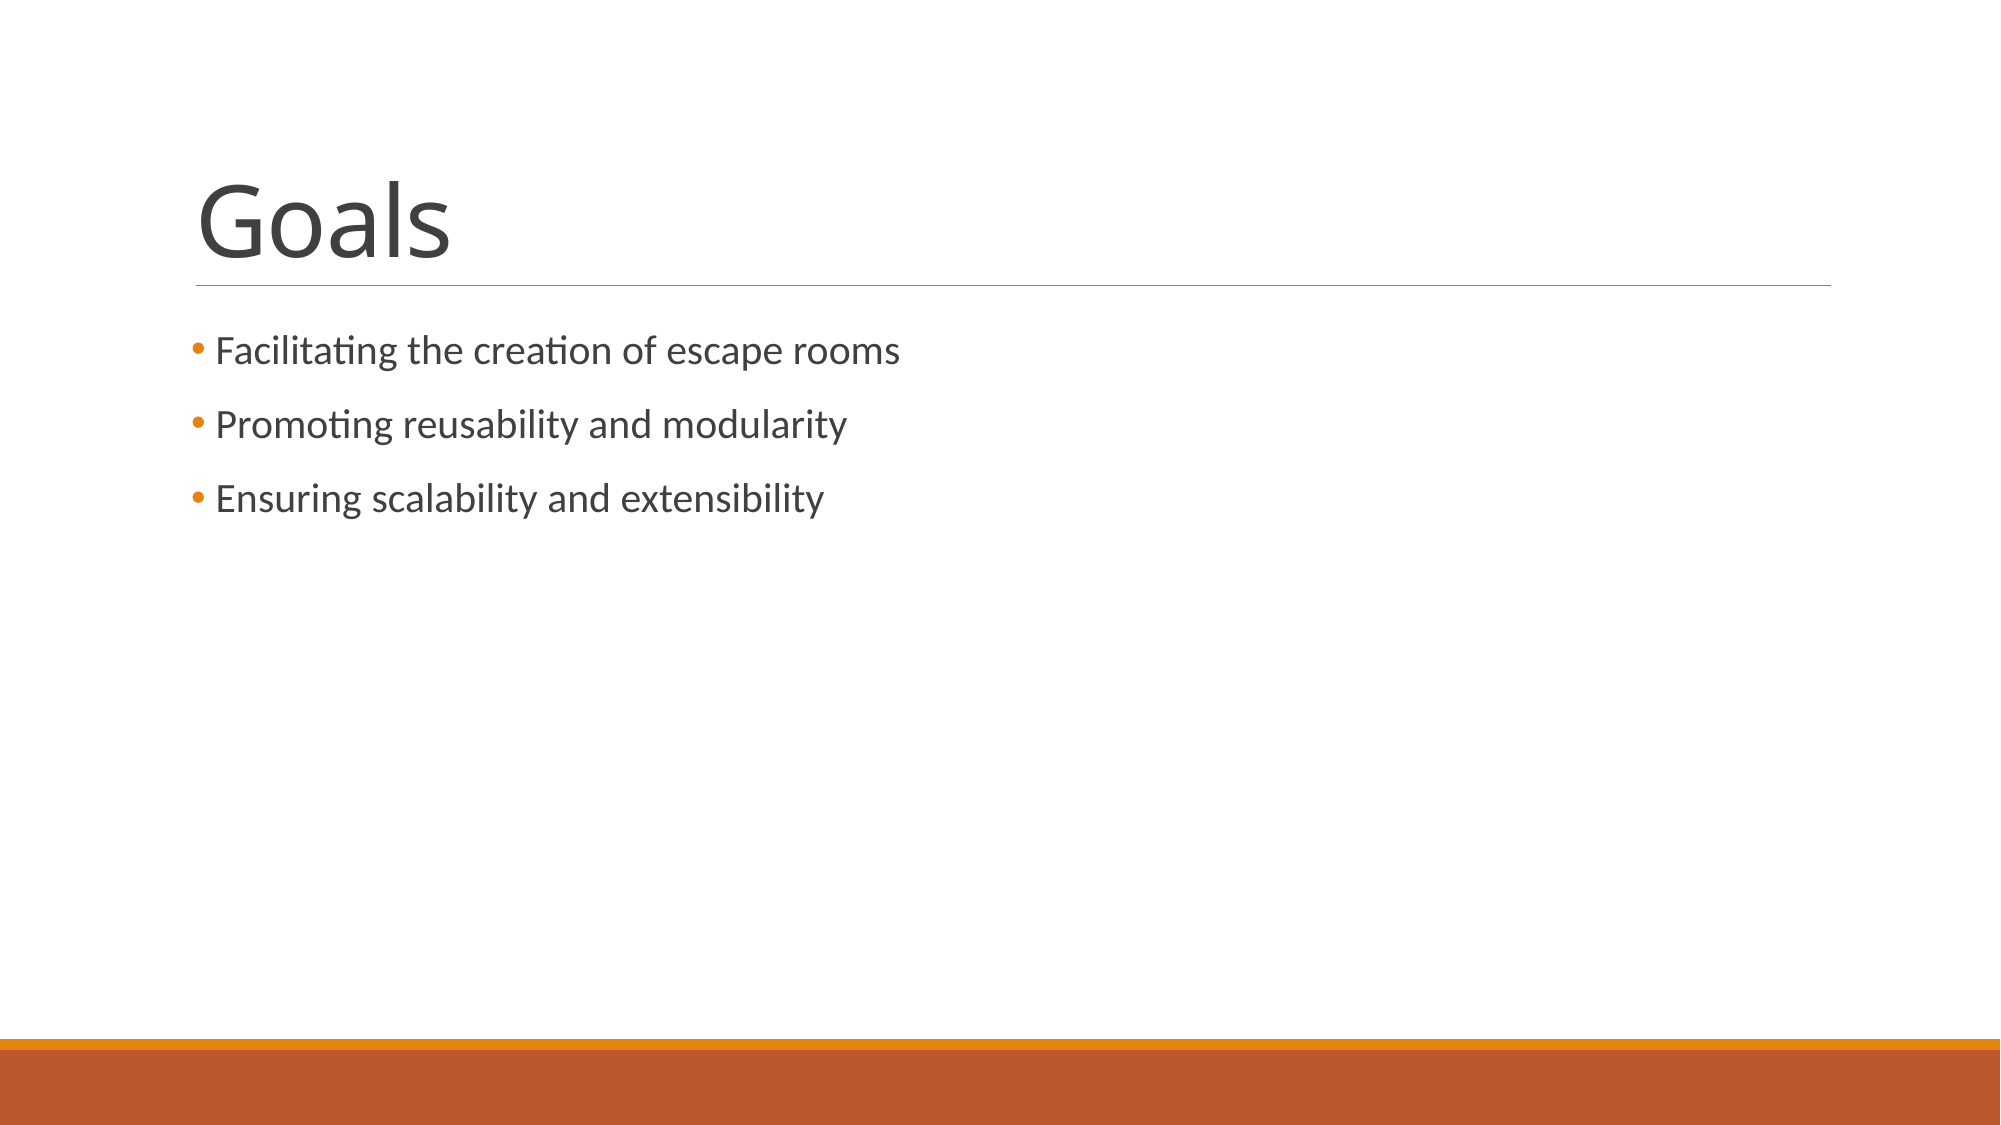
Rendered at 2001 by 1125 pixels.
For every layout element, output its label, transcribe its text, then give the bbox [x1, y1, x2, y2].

list Facilitating the creation of escape rooms Promoting reusability and modularity Ensuring scalability and extensibility [191, 320, 1909, 981]
title Goals [180, 47, 1830, 285]
